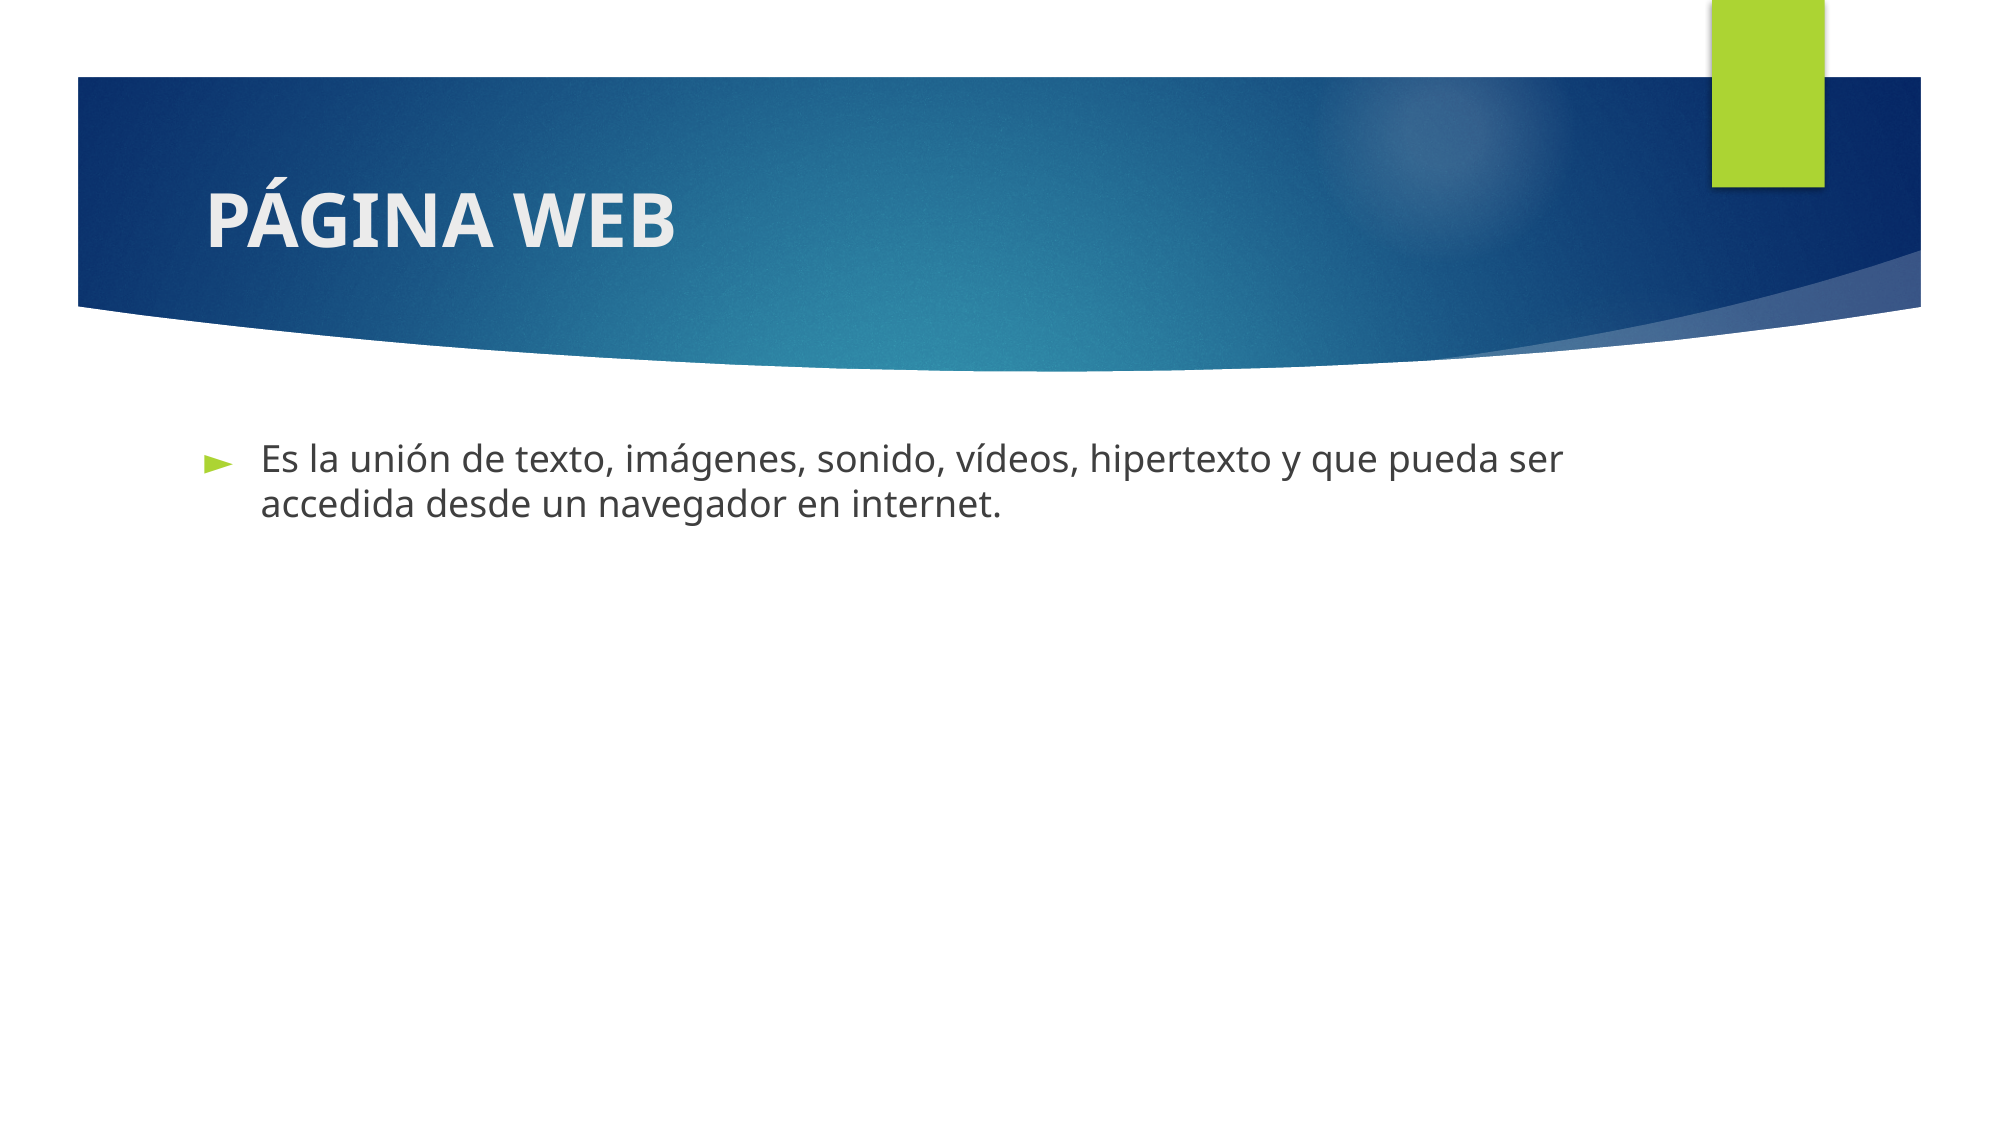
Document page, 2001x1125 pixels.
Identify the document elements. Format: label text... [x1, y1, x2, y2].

text_box Solución [1507, 311, 1749, 355]
list Es la unión de texto, imágenes, sonido, vídeos, hipertexto y que pueda ser accedida desde un navegador en internet. [189, 427, 1627, 988]
picture [79, 78, 1920, 371]
title PÁGINA WEB [189, 159, 1627, 276]
